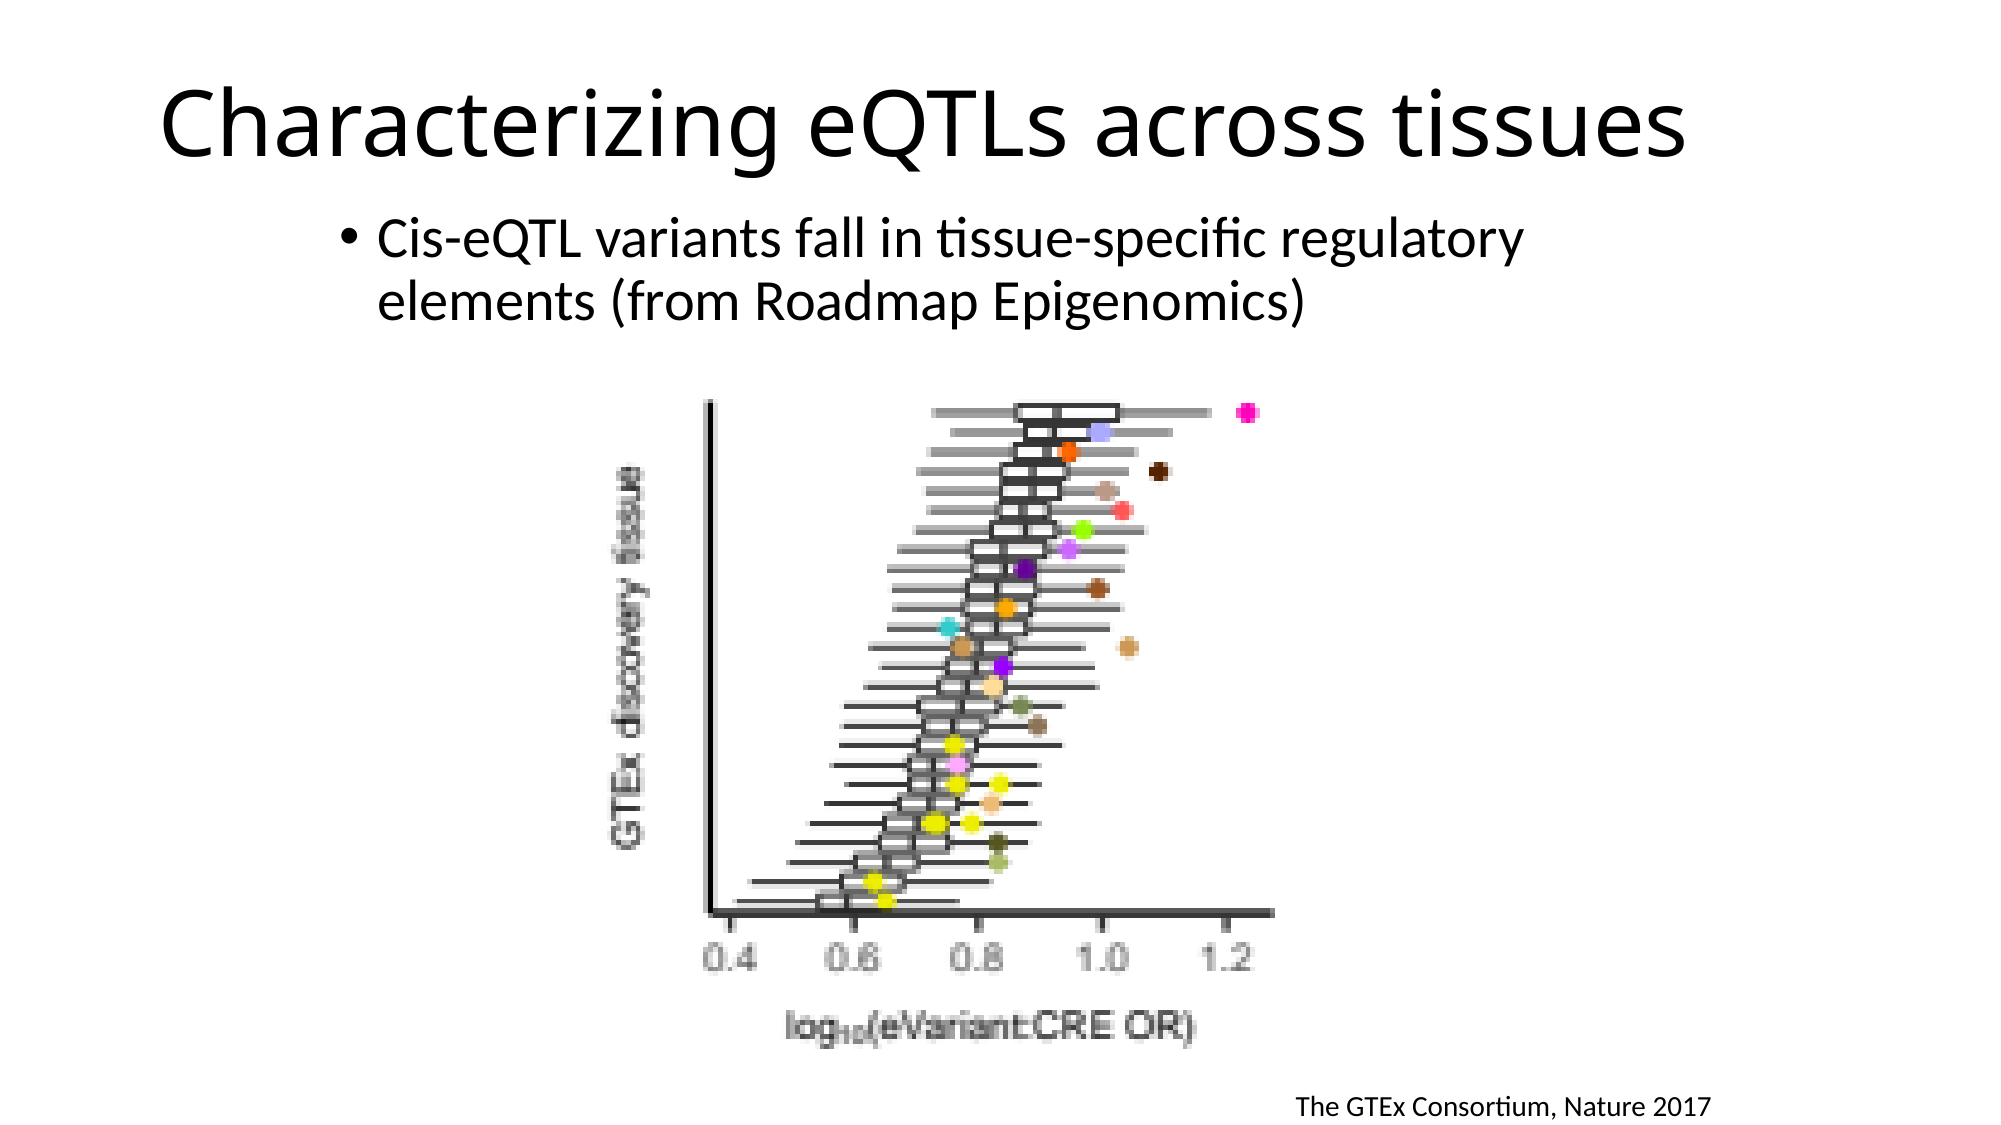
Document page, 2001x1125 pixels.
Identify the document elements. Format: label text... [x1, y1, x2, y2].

text_box The GTEx Consortium, Nature 2017 [1138, 1079, 1869, 1125]
title Characterizing eQTLs across tissues [143, 18, 1869, 236]
list Cis-eQTL variants fall in tissue-specific regulatory elements (from Roadmap Epigenomics) [324, 200, 1675, 358]
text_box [432, 370, 1300, 1094]
